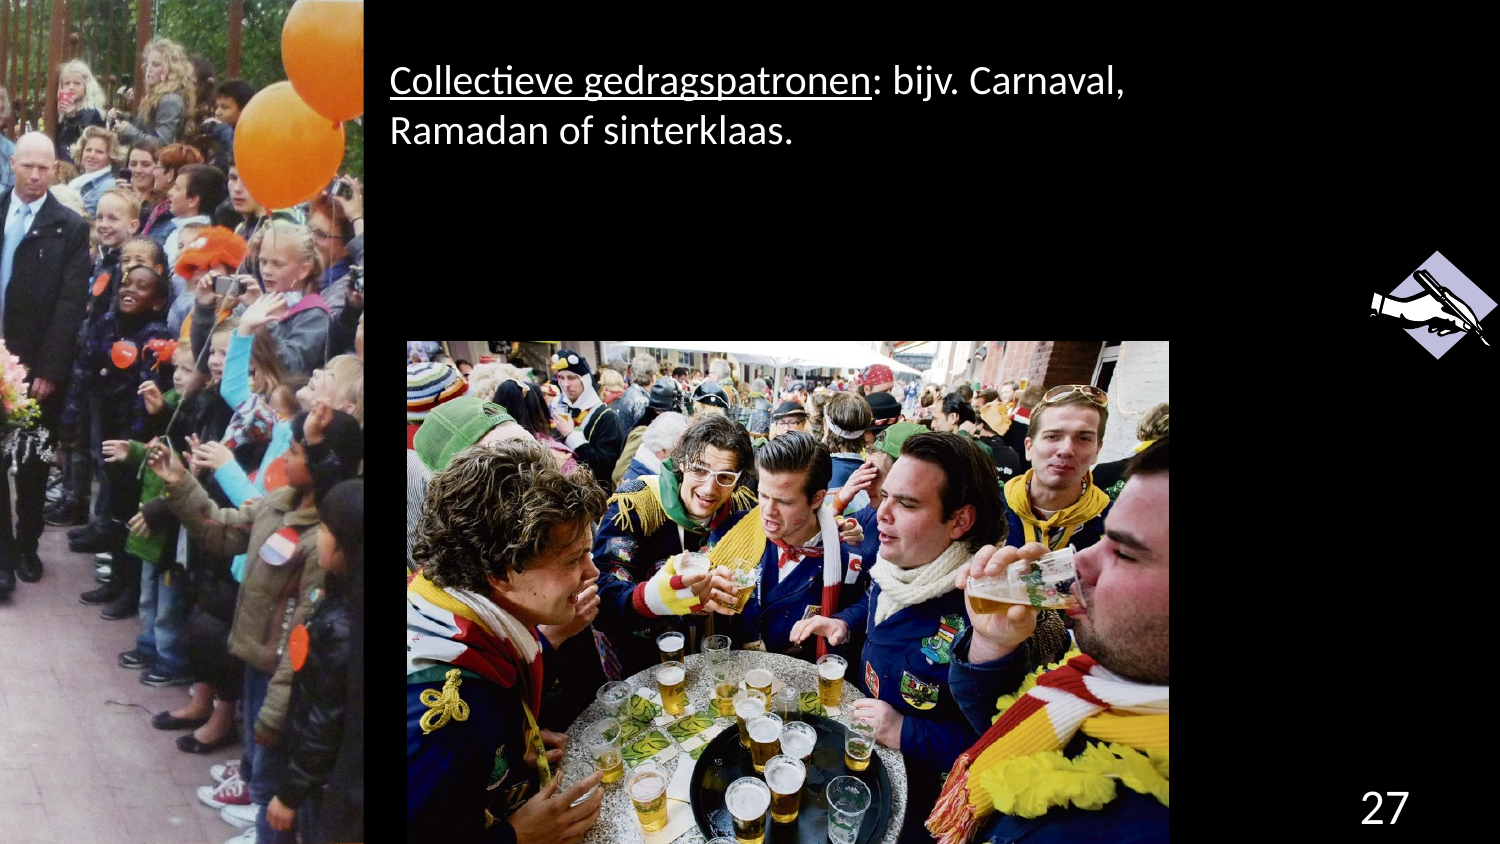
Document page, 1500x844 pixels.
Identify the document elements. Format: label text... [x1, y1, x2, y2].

slide_number 27 [1172, 782, 1425, 827]
picture [407, 341, 1169, 844]
picture [0, 0, 364, 844]
text_box Collectieve gedragspatronen: bijv. Carnaval, Ramadan of sinterklaas. [374, 45, 1282, 460]
picture [1363, 243, 1500, 368]
